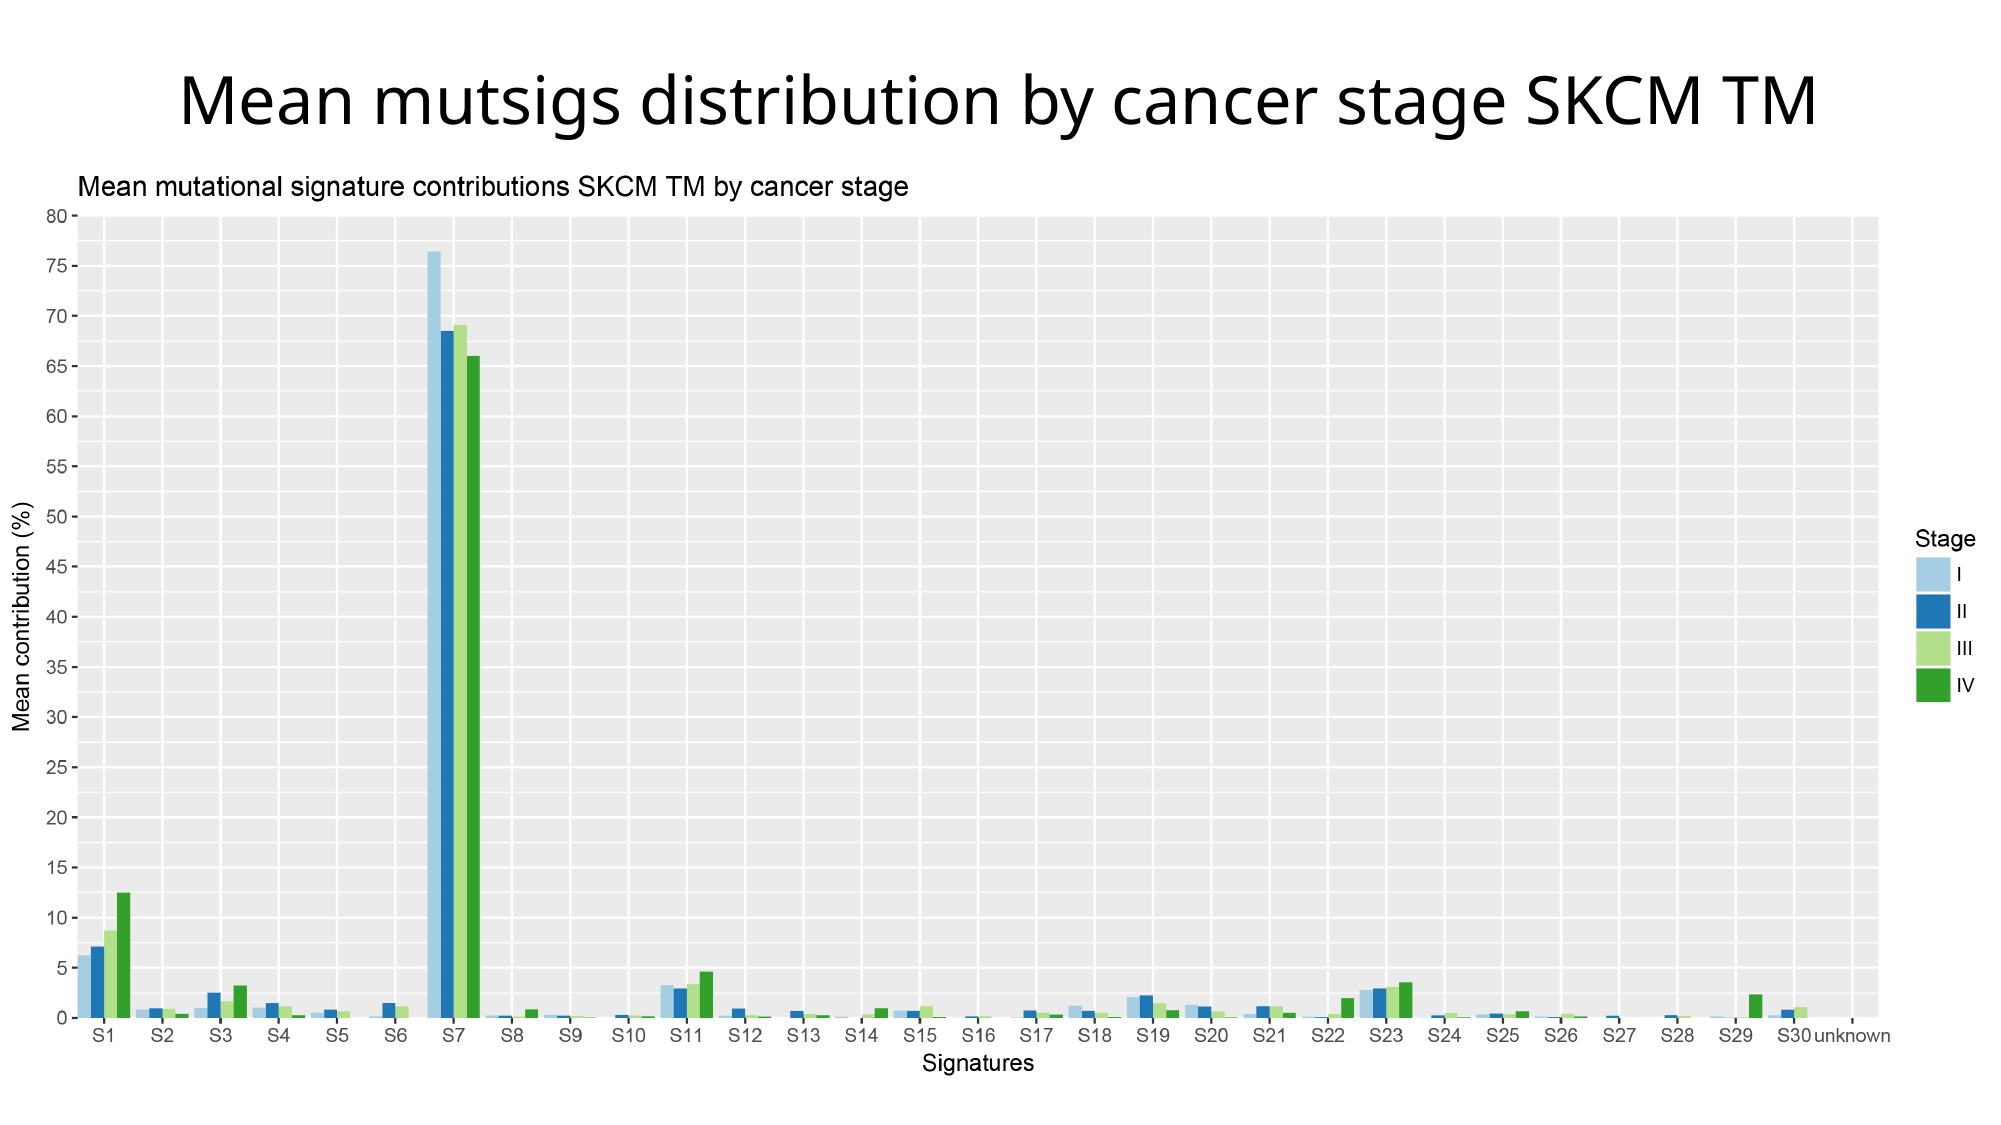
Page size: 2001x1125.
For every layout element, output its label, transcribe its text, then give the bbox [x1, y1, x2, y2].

picture [0, 164, 2000, 1088]
text_box Mean mutsigs distribution by cancer stage SKCM TM [137, 59, 1863, 164]
